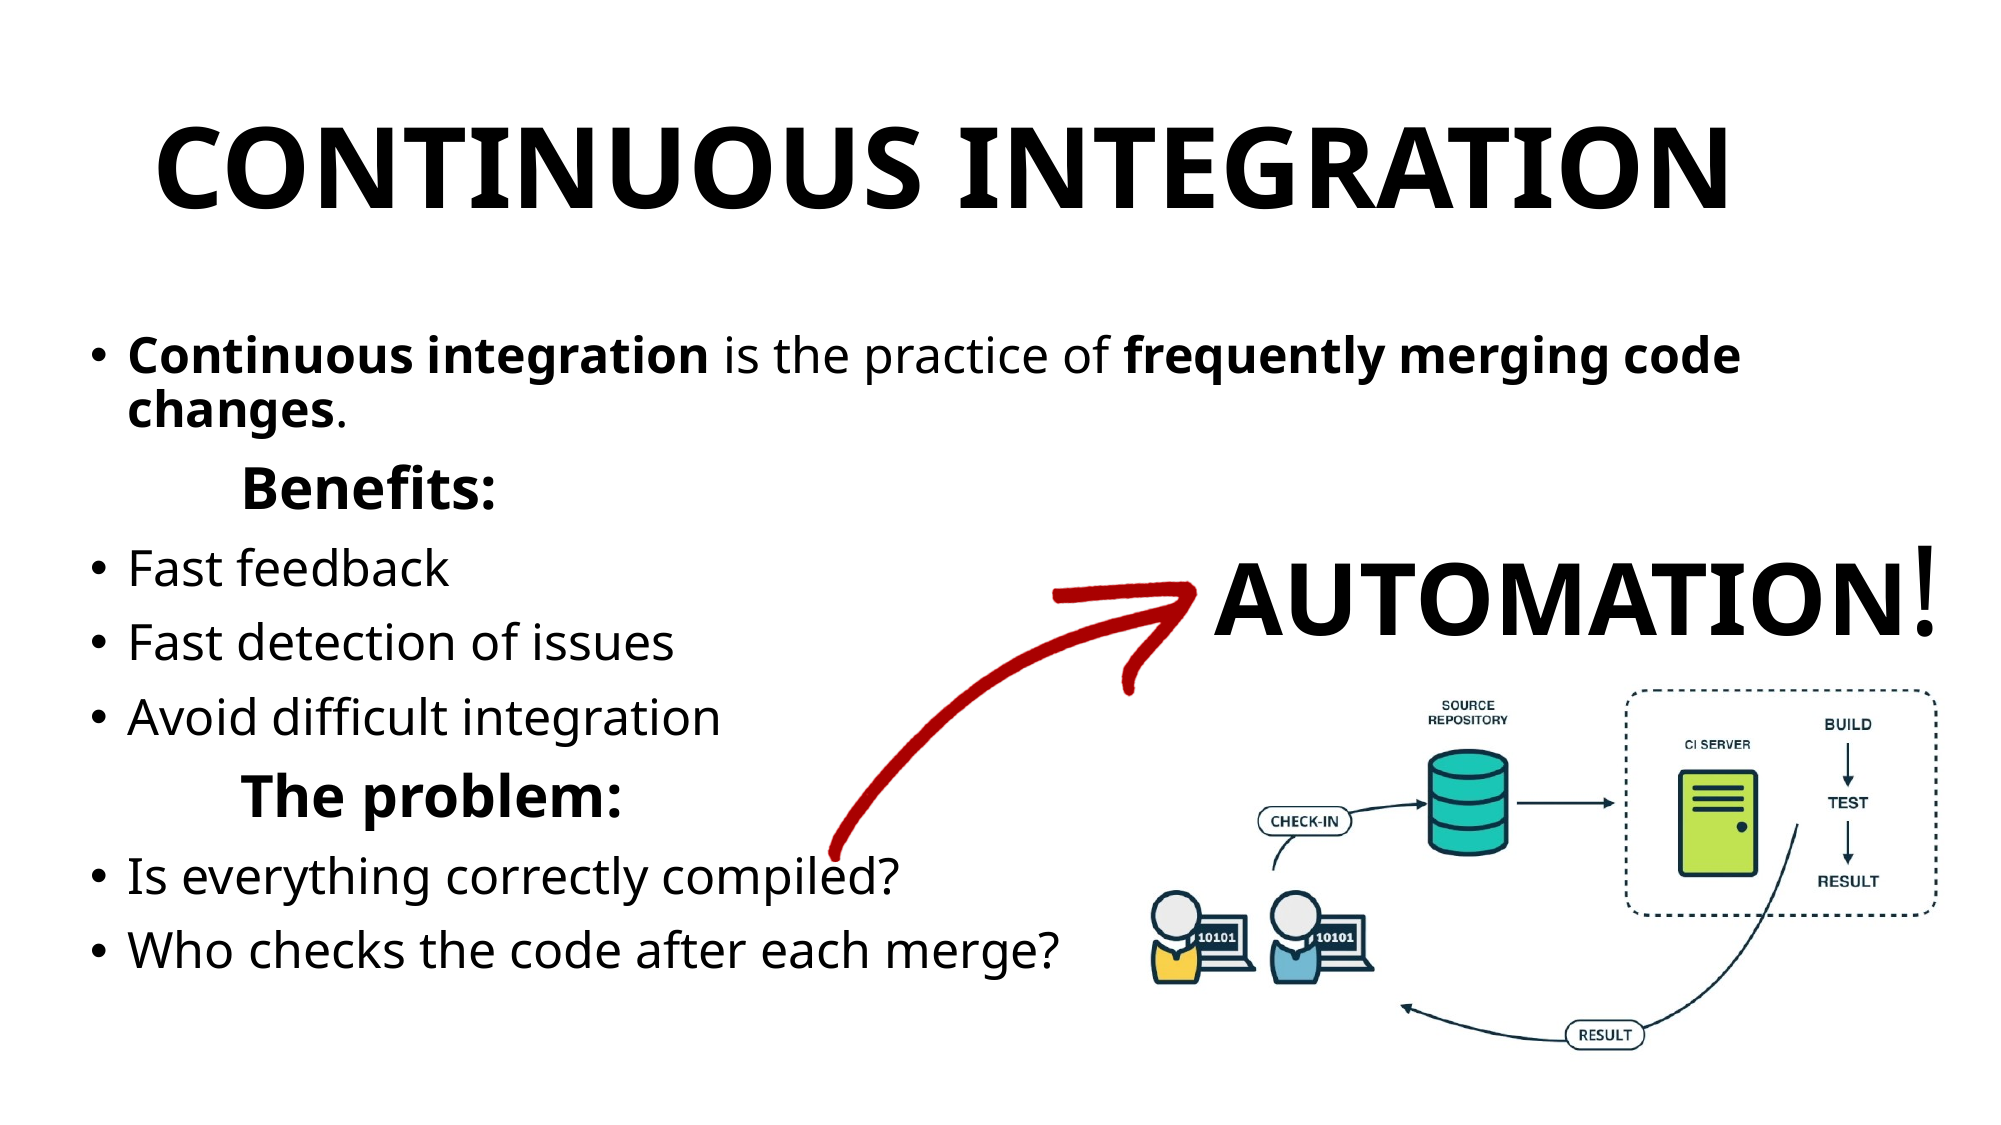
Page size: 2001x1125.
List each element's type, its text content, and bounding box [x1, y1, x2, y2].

text_box Continuous integration is the practice of frequently merging code changes. Benefits: Fast feedback Fast detection of issues Avoid difficult integration The problem: Is everything correctly compiled? Who checks the code after each merge? [75, 322, 1919, 1059]
title Continuous Integration [137, 59, 1863, 278]
picture [788, 563, 1945, 1066]
text_box AUTOMATION! [1199, 503, 2000, 669]
